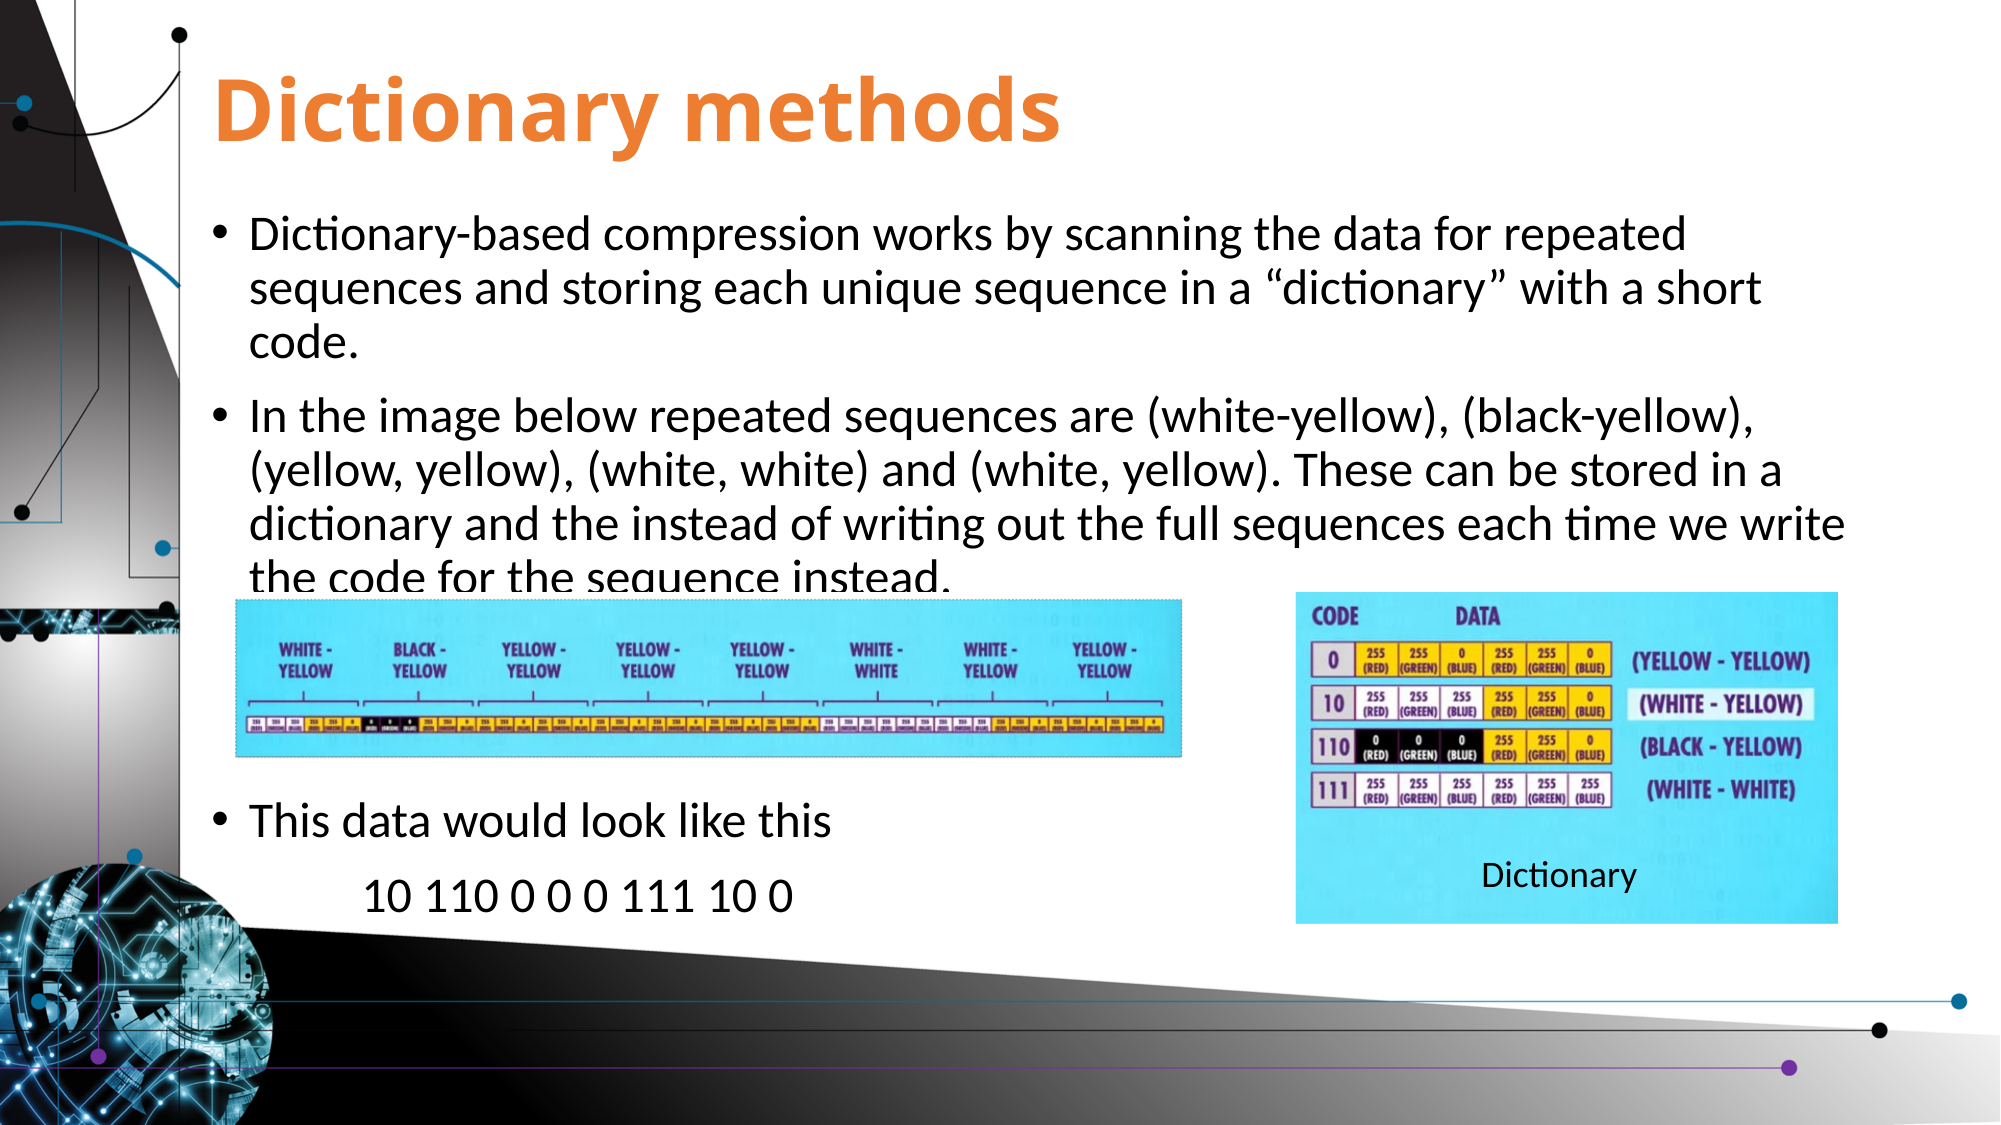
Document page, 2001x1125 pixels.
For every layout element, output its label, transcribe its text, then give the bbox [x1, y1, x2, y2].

list Dictionary-based compression works by scanning the data for repeated sequences and storing each unique sequence in a “dictionary” with a short code. ​ In the image below repeated sequences are (white-yellow), (black-yellow), (yellow, yellow), (white, white) and (white, yellow). These can be stored in a dictionary and the instead of writing out the full sequences each time we write the code for the sequence instead. This data would look like this 10 110 0 0 0 111 10 0 [196, 199, 1863, 1014]
title Dictionary methods [196, 59, 1863, 168]
picture [0, 0, 2001, 1125]
